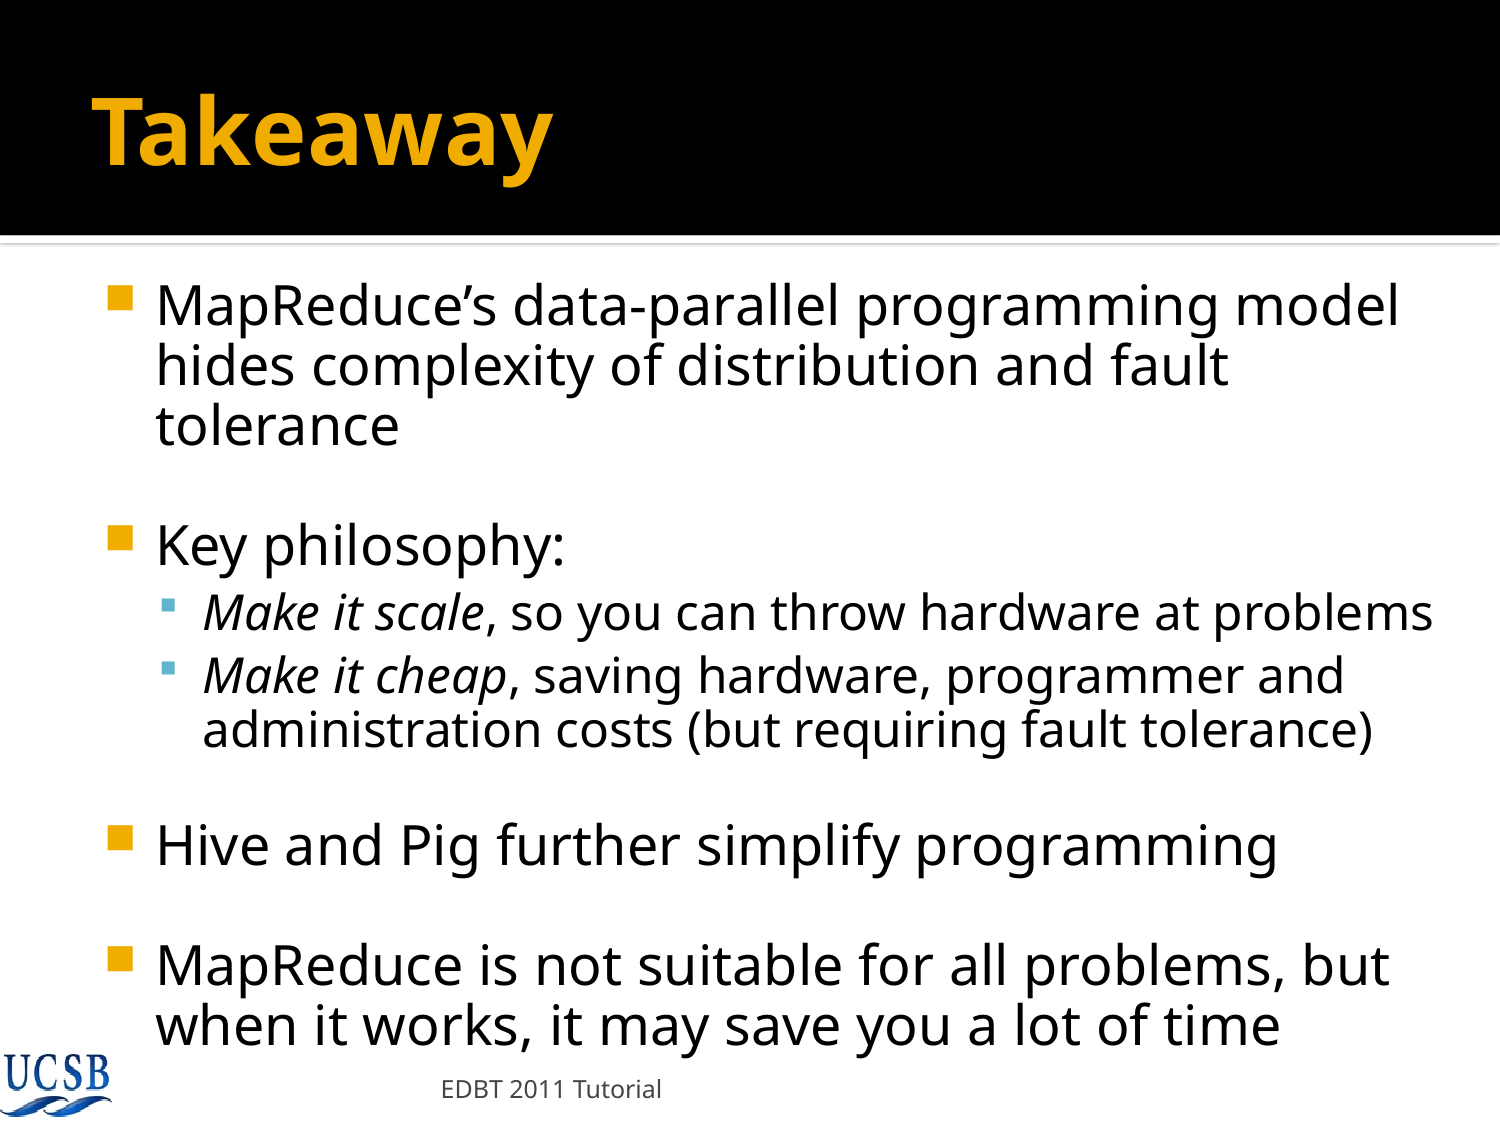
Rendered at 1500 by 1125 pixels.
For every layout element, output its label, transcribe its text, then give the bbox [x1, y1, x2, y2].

list MapReduce’s data-parallel programming model hides complexity of distribution and fault tolerance Key philosophy: Make it scale, so you can throw hardware at problems Make it cheap, saving hardware, programmer and administration costs (but requiring fault tolerance) Hive and Pig further simplify programming MapReduce is not suitable for all problems, but when it works, it may save you a lot of time [75, 262, 1463, 1088]
title Takeaway [75, 25, 1425, 231]
picture [0, 1053, 113, 1117]
footer EDBT 2011 Tutorial [433, 1062, 1337, 1108]
